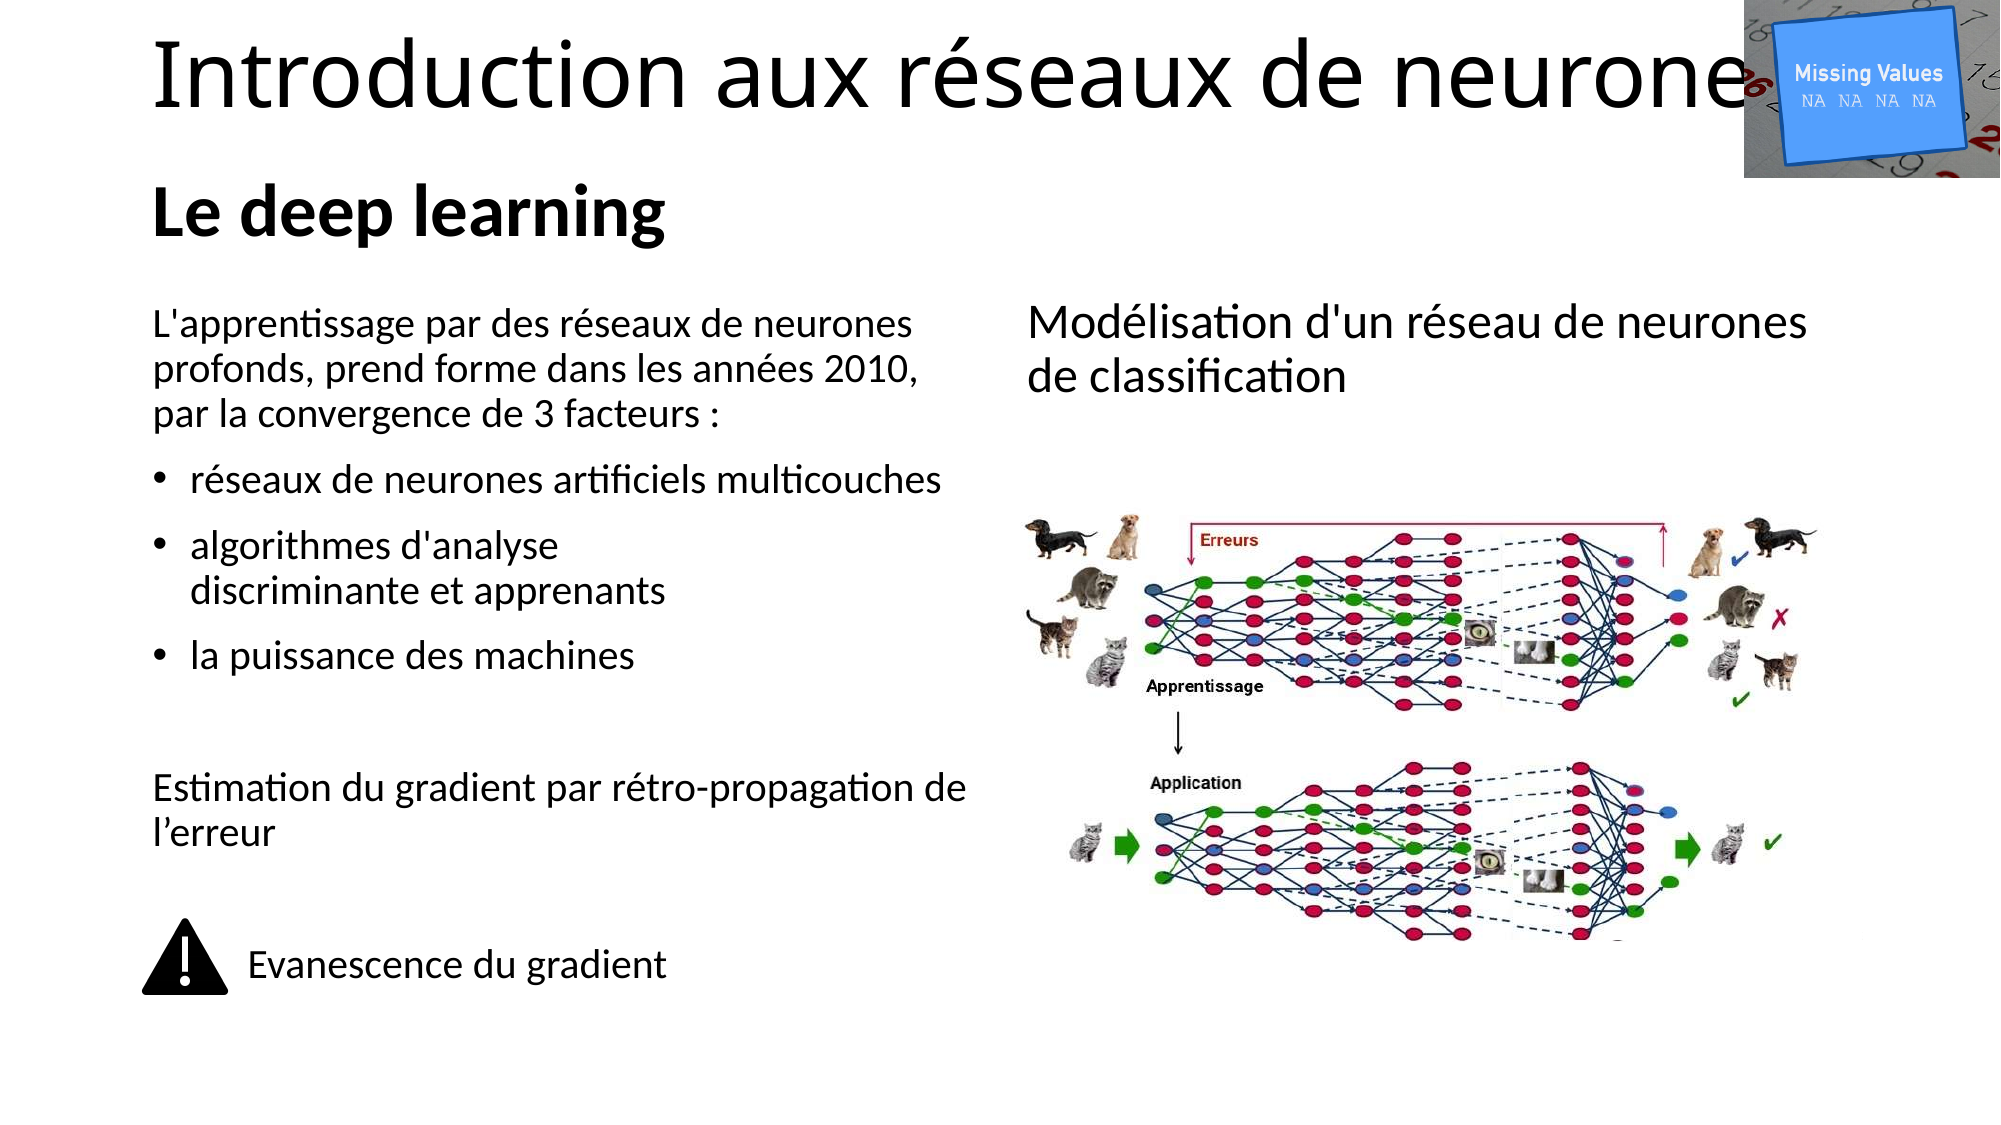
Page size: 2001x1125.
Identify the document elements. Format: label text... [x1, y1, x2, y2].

picture [1744, 0, 2000, 178]
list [1012, 484, 1863, 942]
title Introduction aux réseaux de neurones [137, 0, 1863, 187]
text_box Le deep learning [137, 153, 1631, 259]
picture [137, 908, 233, 1006]
list L'apprentissage par des réseaux de neurones profonds, prend forme dans les années 2010, par la convergence de 3 facteurs : réseaux de neurones artificiels multicouches algorithmes d'analyse discriminante et apprenants la puissance des machines Estimation du gradient par rétro-propagation de l’erreur Evanescence du gradient [137, 293, 991, 1016]
list Modélisation d'un réseau de neurones de classification [1012, 275, 1863, 411]
